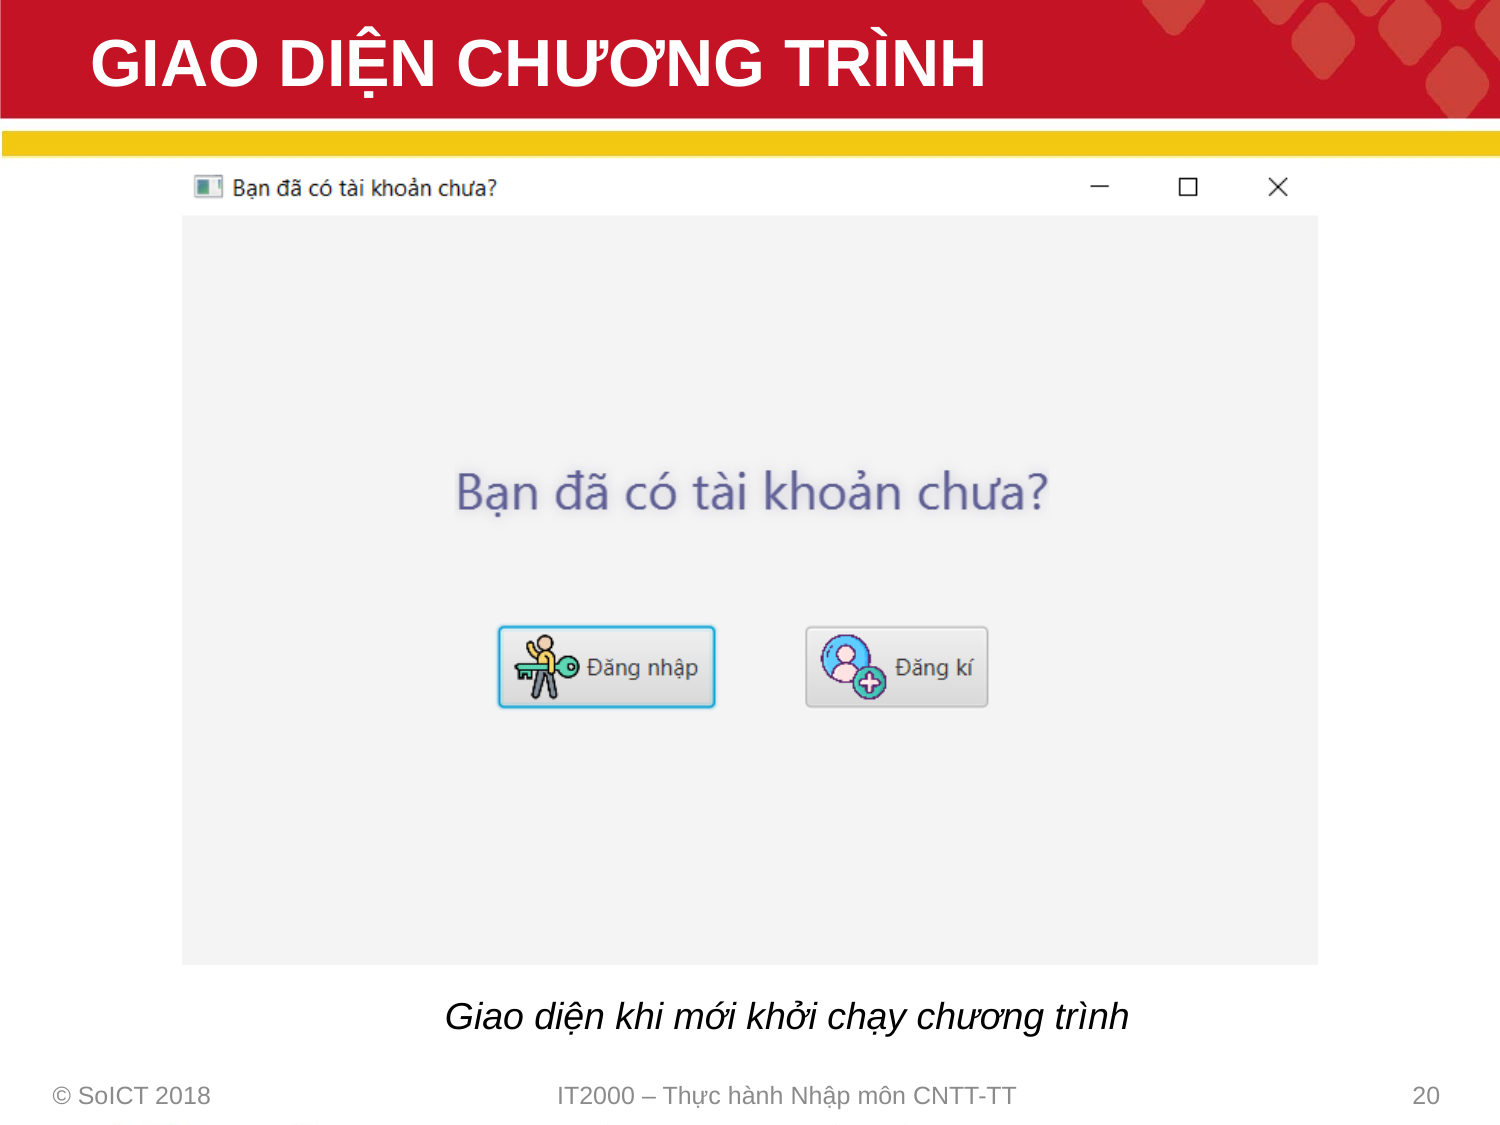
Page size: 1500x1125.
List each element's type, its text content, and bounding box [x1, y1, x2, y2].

picture [0, 0, 1500, 1125]
text_box Giao diện khi mới khởi chạy chương trình [362, 984, 1213, 1045]
footer IT2000 – Thực hành Nhập môn CNTT-TT [450, 1065, 1125, 1125]
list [182, 160, 1318, 965]
title Giao diện chương trình [75, 0, 1463, 121]
slide_number © SoICT 2018 [37, 1065, 388, 1125]
slide_number 20 [1187, 1065, 1463, 1125]
